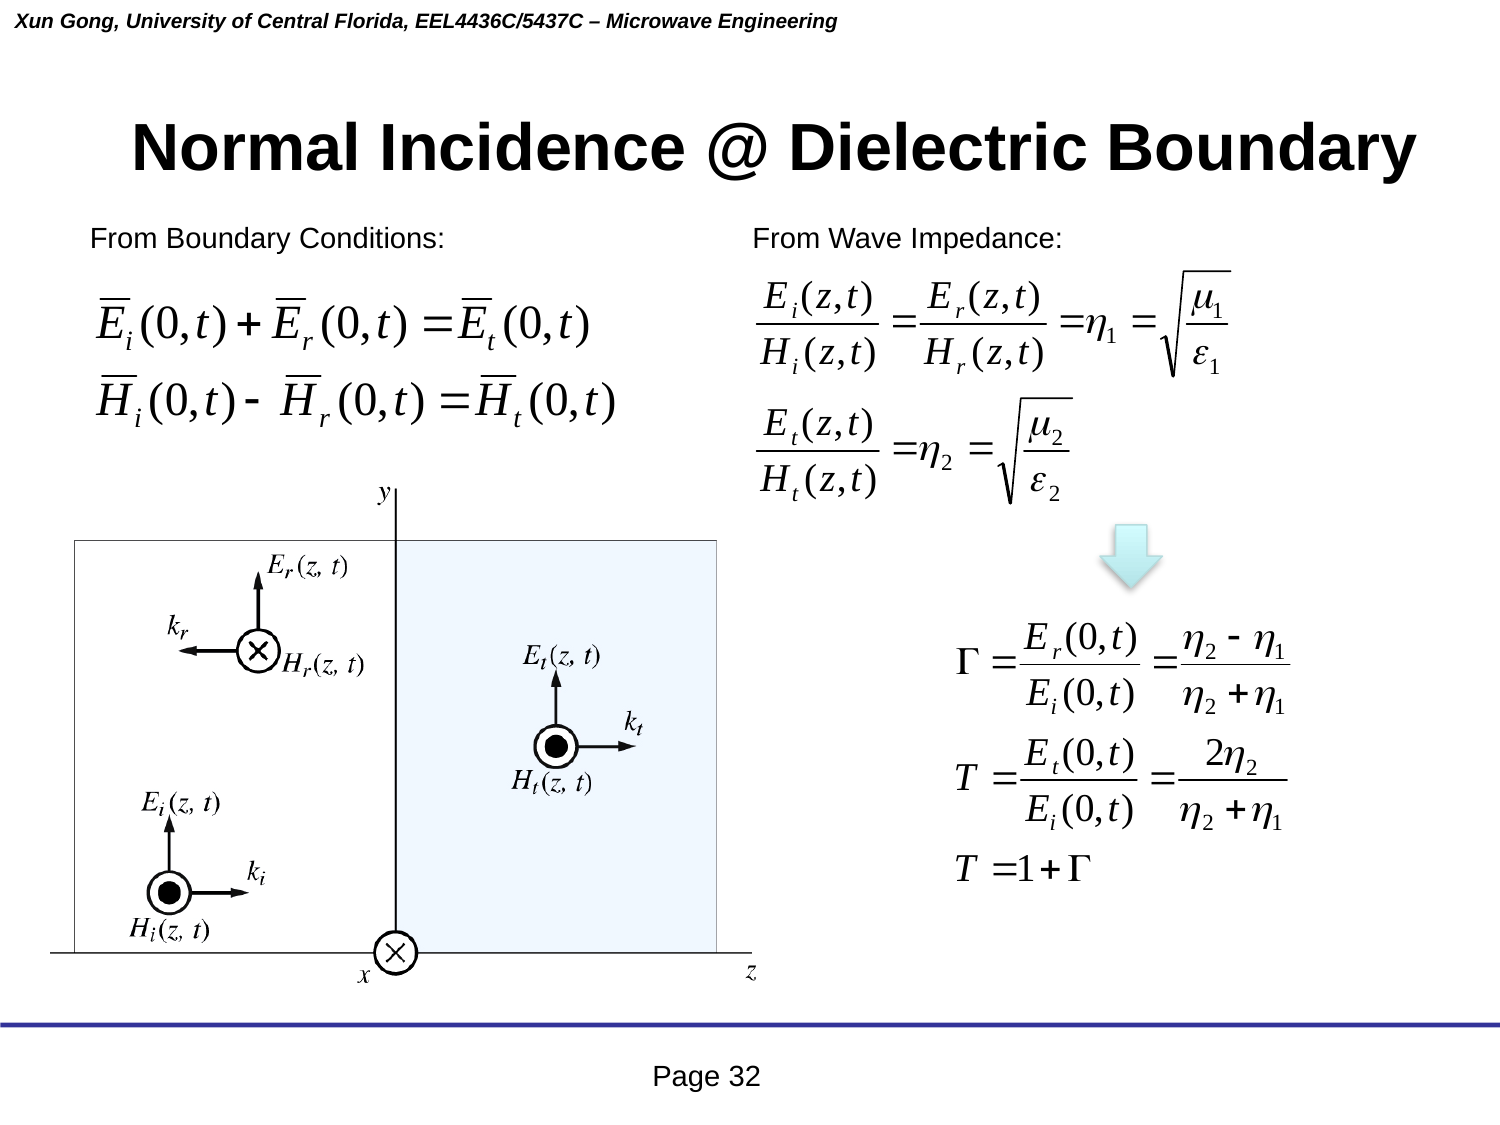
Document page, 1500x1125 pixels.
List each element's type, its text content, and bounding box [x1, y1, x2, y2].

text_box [749, 262, 1241, 513]
picture [49, 474, 756, 988]
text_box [87, 287, 626, 439]
text_box Normal Incidence @ Dielectric Boundary [100, 87, 1450, 200]
text_box [1099, 524, 1164, 588]
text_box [949, 612, 1300, 890]
text_box From Wave Impedance: [737, 212, 1363, 263]
text_box From Boundary Conditions: [75, 212, 700, 263]
